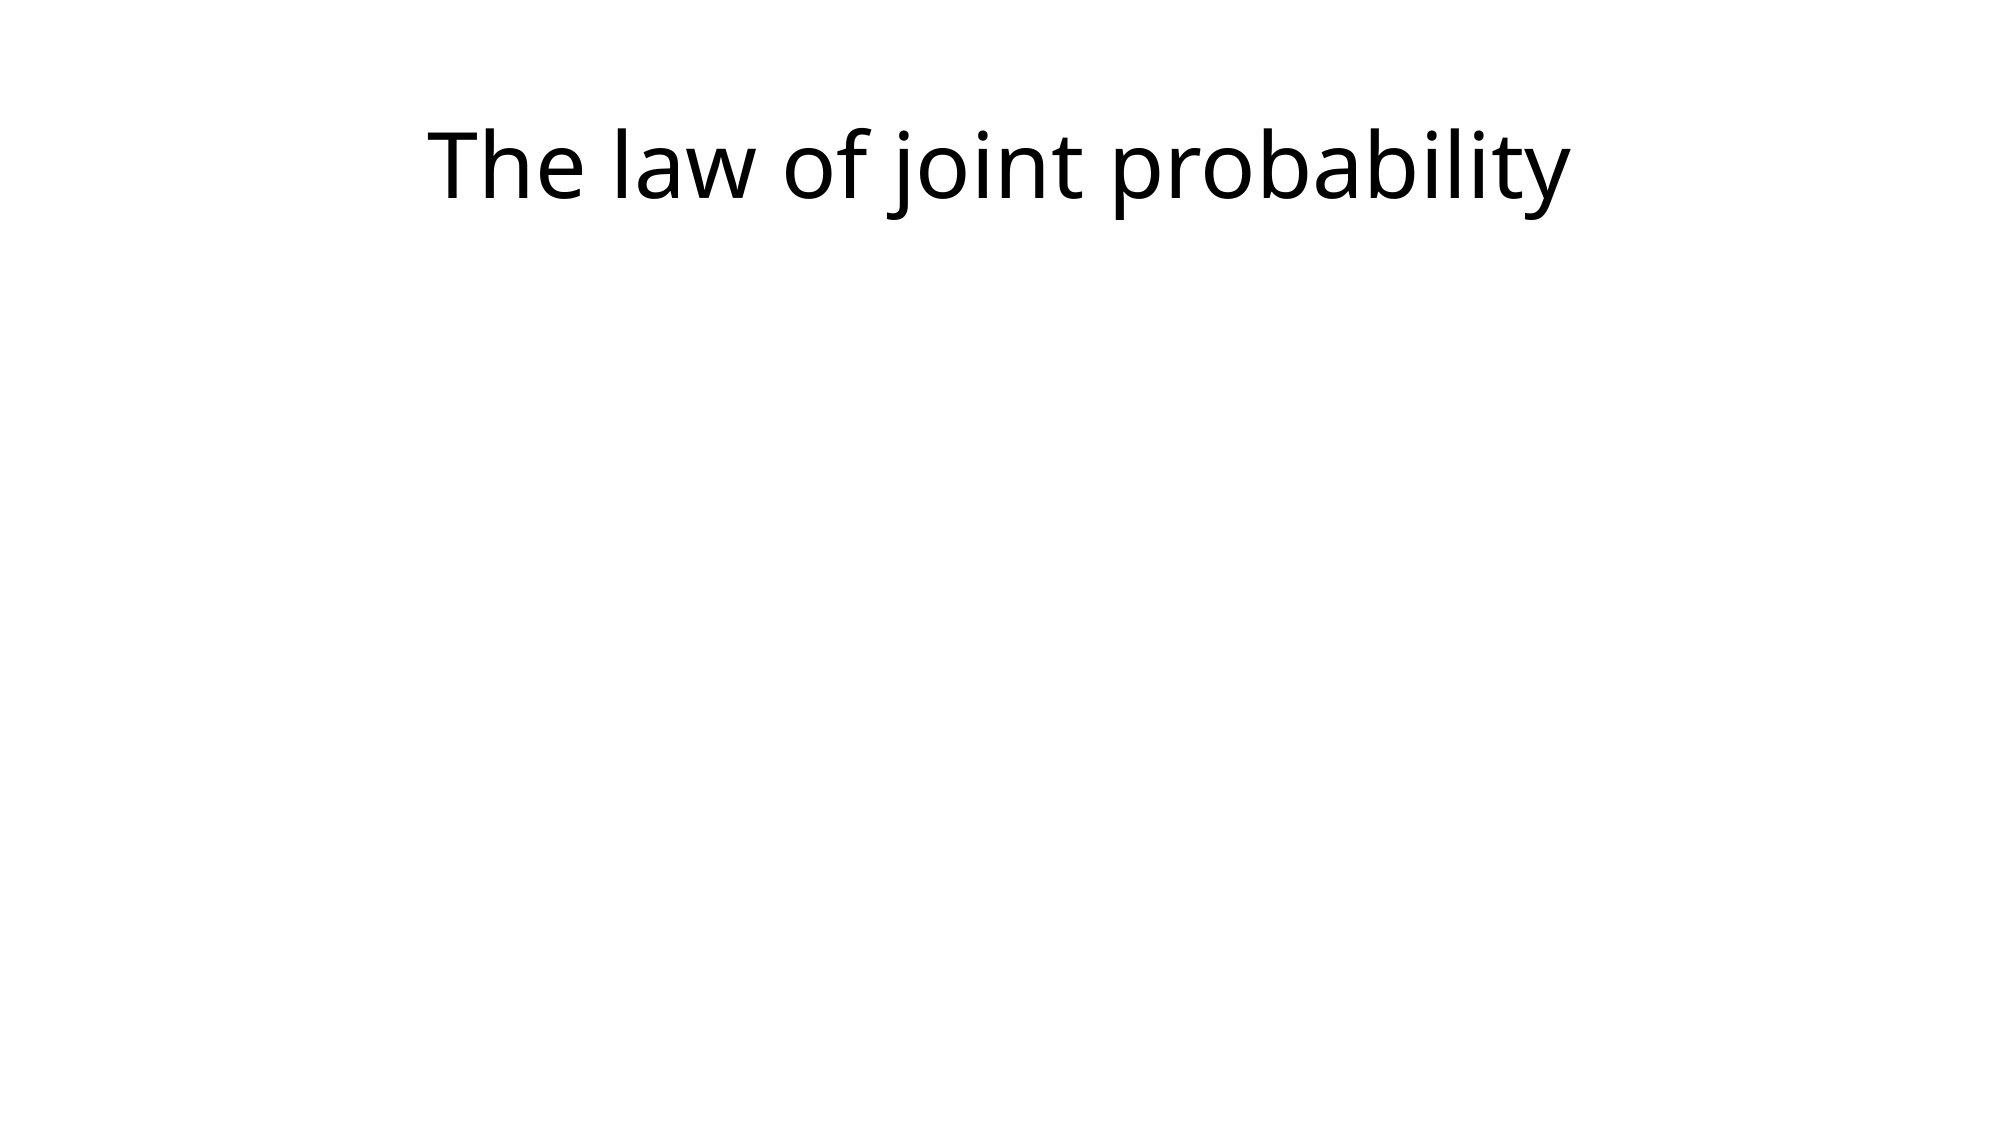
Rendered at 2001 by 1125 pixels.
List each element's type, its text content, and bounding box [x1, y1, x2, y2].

title The law of joint probability [137, 59, 1863, 278]
